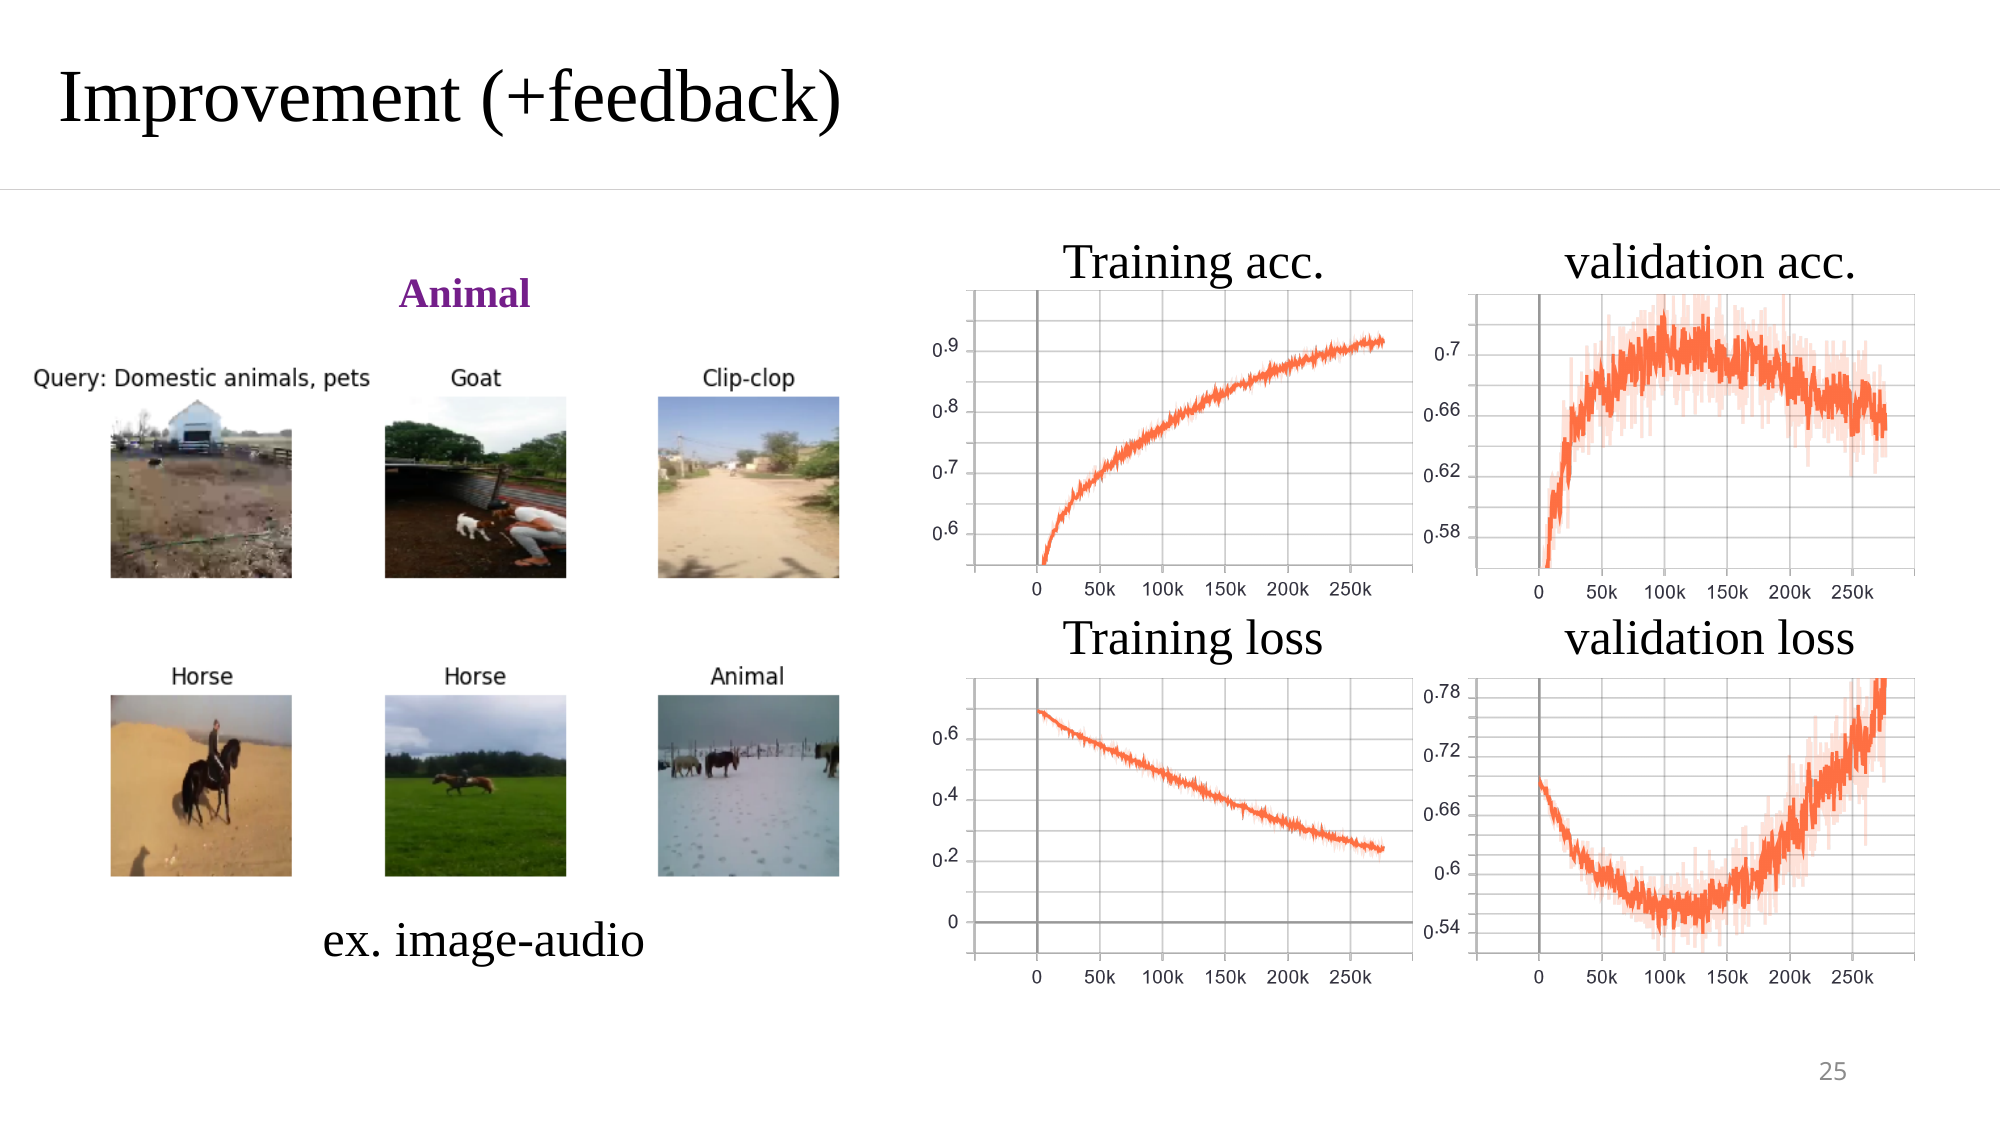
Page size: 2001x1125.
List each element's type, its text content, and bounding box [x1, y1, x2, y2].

text_box validation acc. [1549, 221, 1872, 294]
picture [19, 354, 859, 891]
text_box Improvement (+feedback) [43, 49, 1769, 189]
text_box Animal [383, 258, 546, 323]
text_box validation loss [1549, 607, 1871, 673]
picture [896, 678, 1915, 992]
slide_number 25 [1412, 1042, 1863, 1103]
text_box ex. image-audio [308, 898, 661, 974]
picture [896, 290, 1915, 607]
text_box Training acc. [1047, 221, 1341, 290]
text_box Training loss [1047, 604, 1339, 673]
